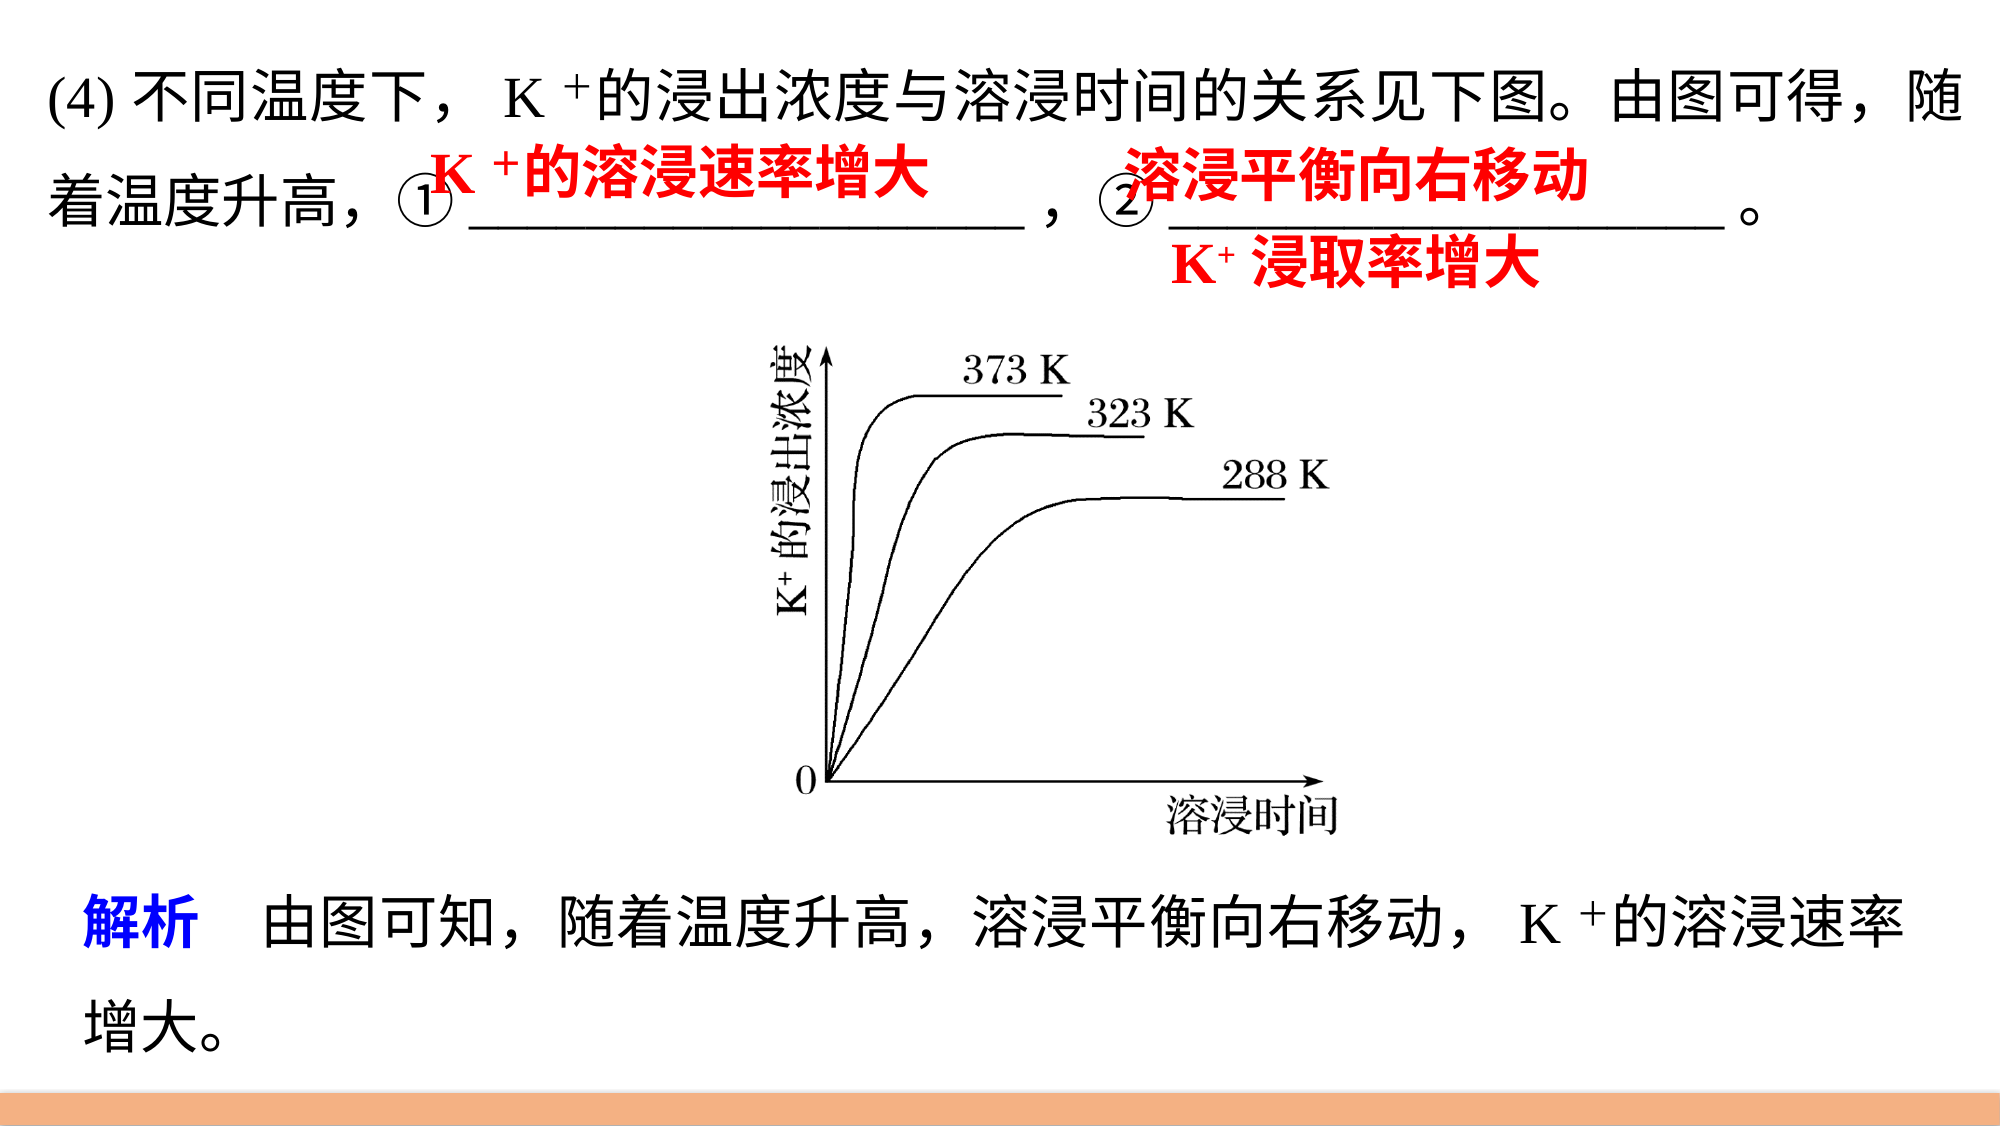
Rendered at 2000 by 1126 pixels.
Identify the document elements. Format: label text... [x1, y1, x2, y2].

text_box (4)不同温度下，K＋的浸出浓度与溶浸时间的关系见下图。由图可得，随着温度升高，①___________________，②___________________。 [32, 16, 1981, 242]
picture [750, 335, 1355, 847]
text_box K＋的溶浸速率增大 [415, 128, 946, 214]
text_box 溶浸平衡向右移动 K+浸取率增大 [1108, 112, 1605, 303]
text_box [0, 1092, 2000, 1126]
text_box 解析 由图可知，随着温度升高，溶浸平衡向右移动，K＋的溶浸速率增大。 [67, 843, 1922, 1068]
